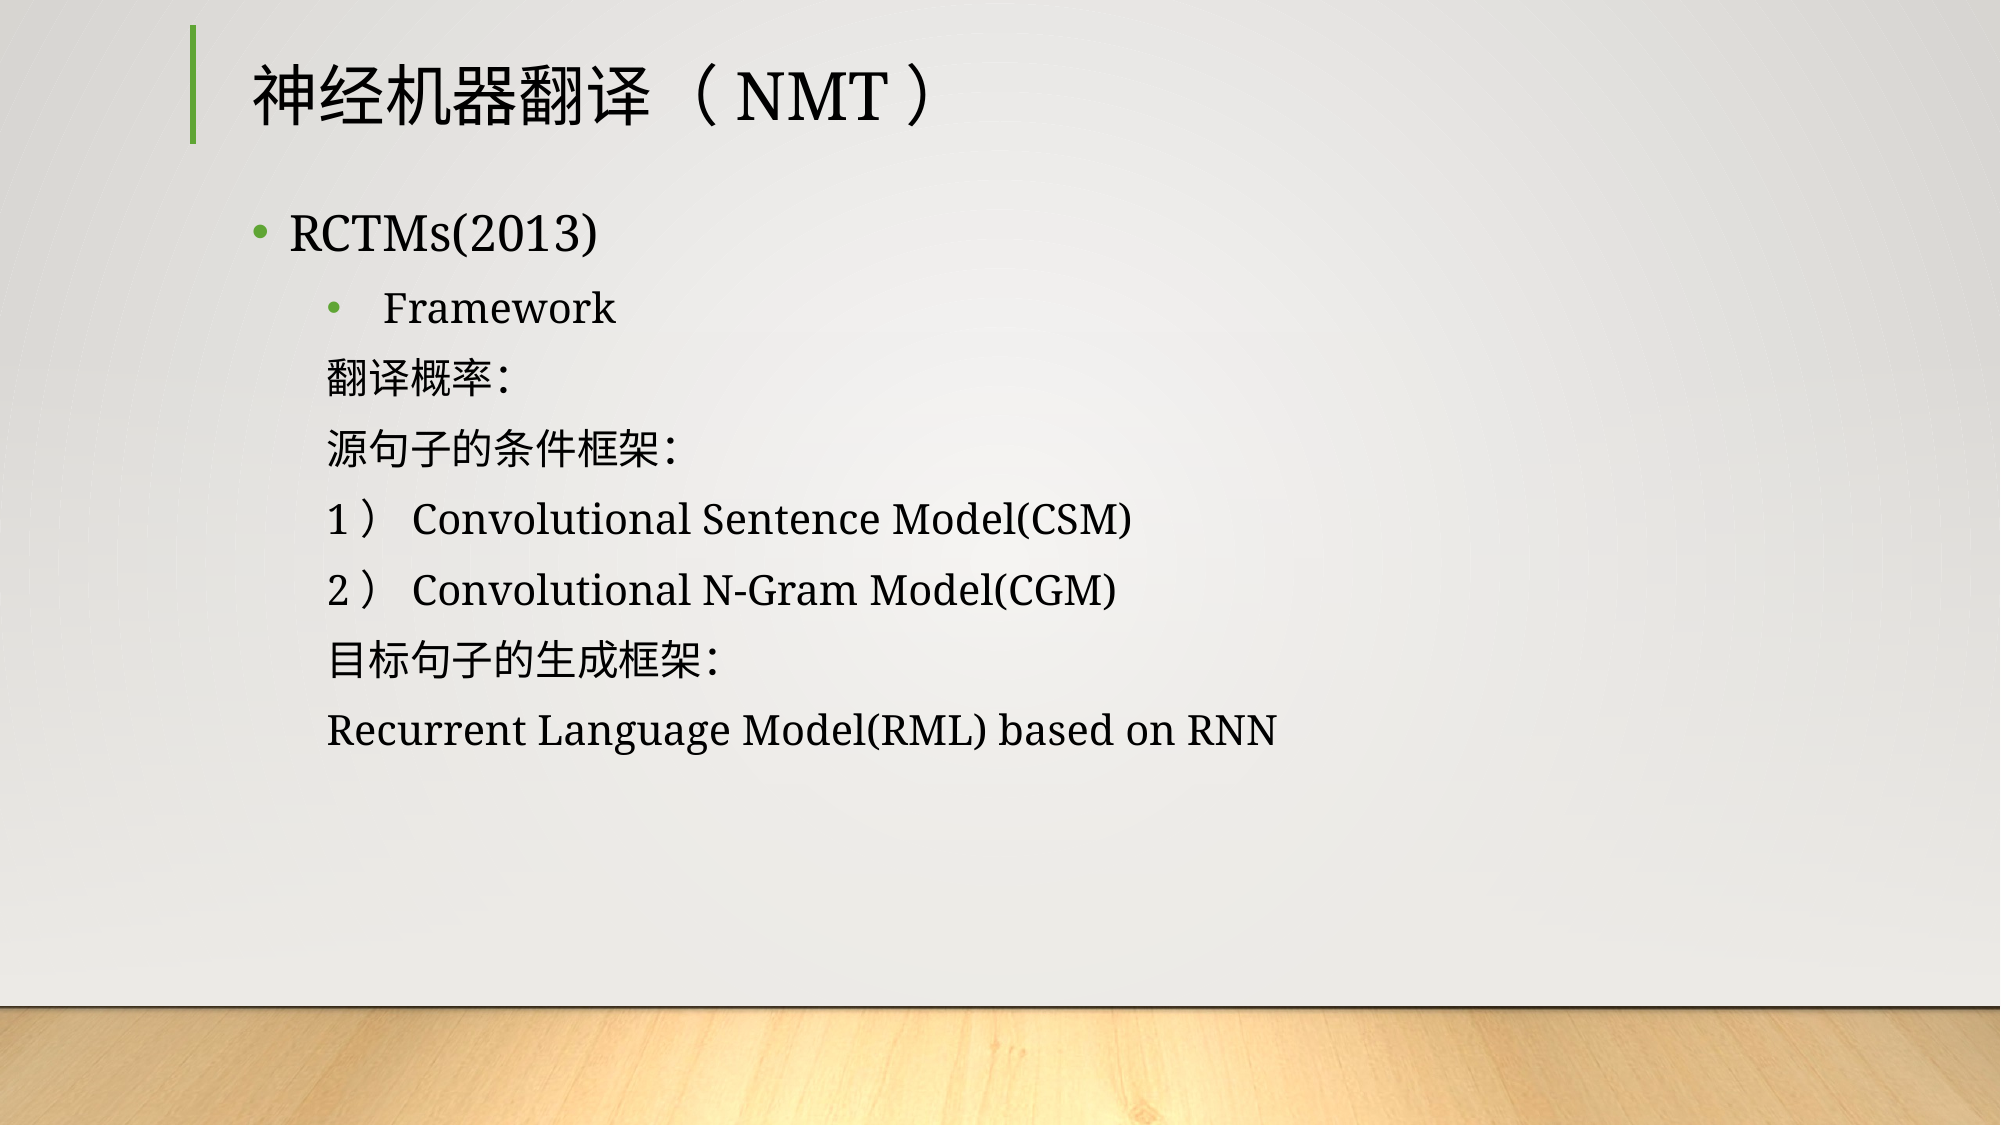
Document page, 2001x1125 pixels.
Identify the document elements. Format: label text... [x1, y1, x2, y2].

title 神经机器翻译（NMT） [236, 23, 1799, 143]
picture [0, 1006, 2000, 1125]
